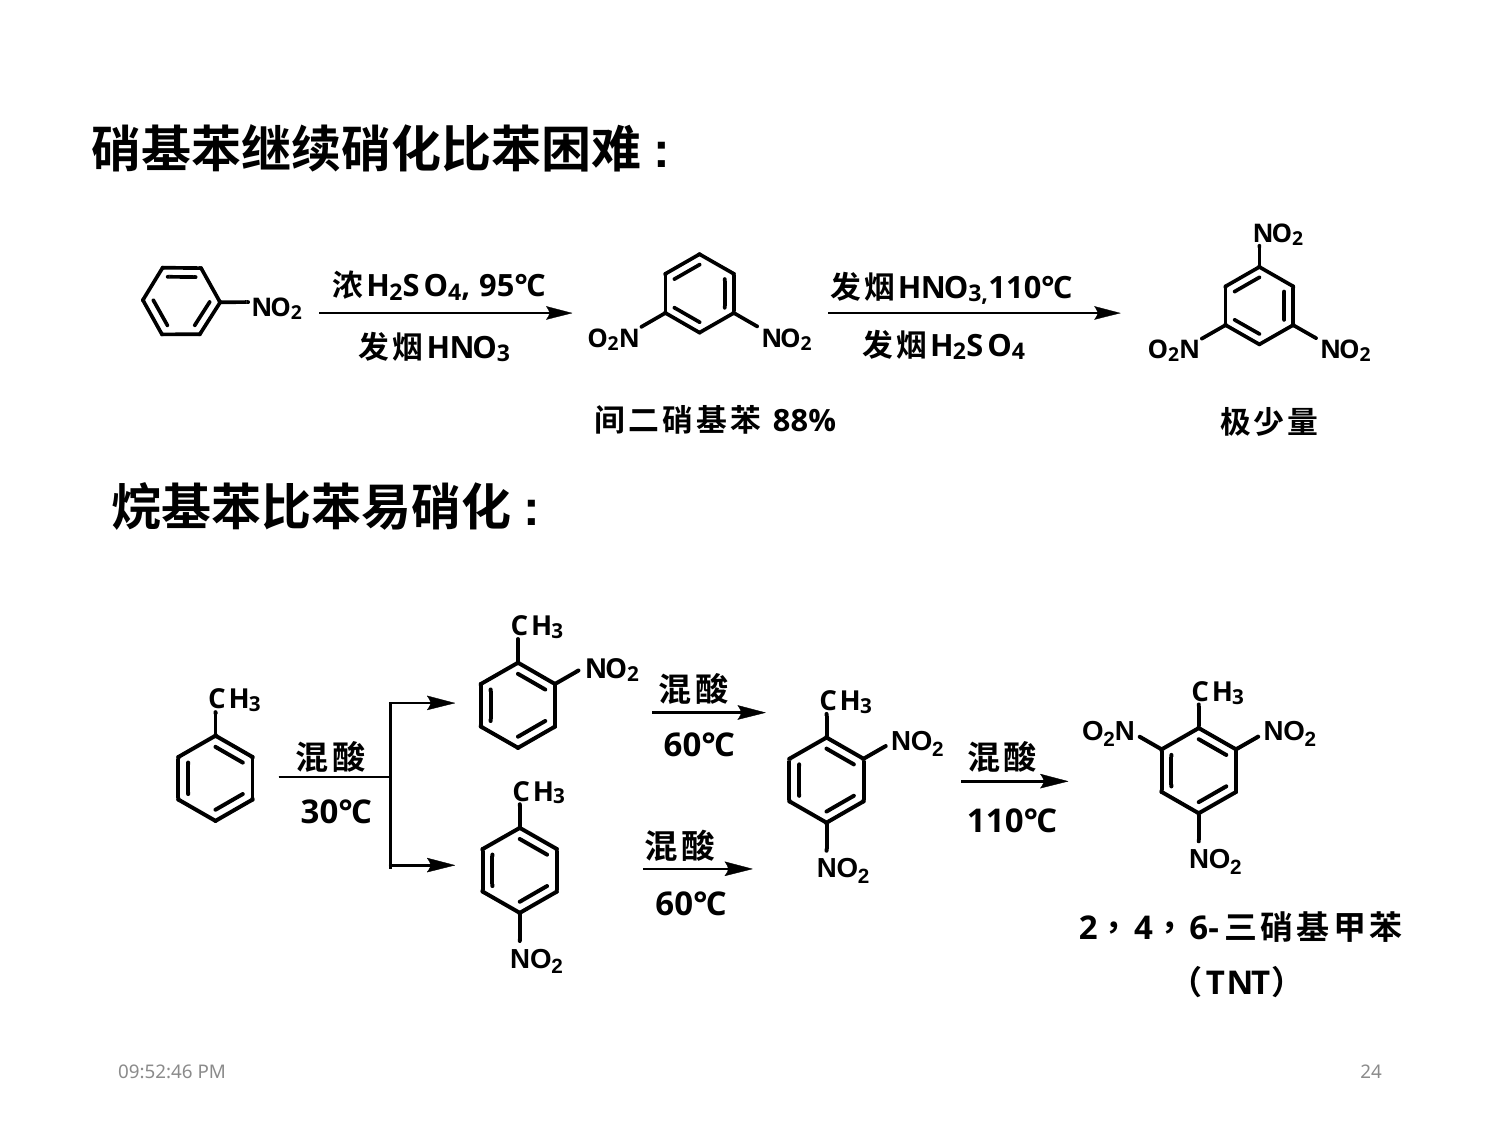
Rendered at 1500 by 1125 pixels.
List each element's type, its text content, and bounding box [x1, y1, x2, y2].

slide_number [103, 1042, 441, 1103]
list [135, 222, 1376, 444]
text_box 硝基苯继续硝化比苯困难: [76, 109, 750, 185]
text_box 烷基苯比苯易硝化: [96, 468, 556, 543]
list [170, 609, 1412, 1004]
slide_number 24 [1059, 1042, 1397, 1103]
